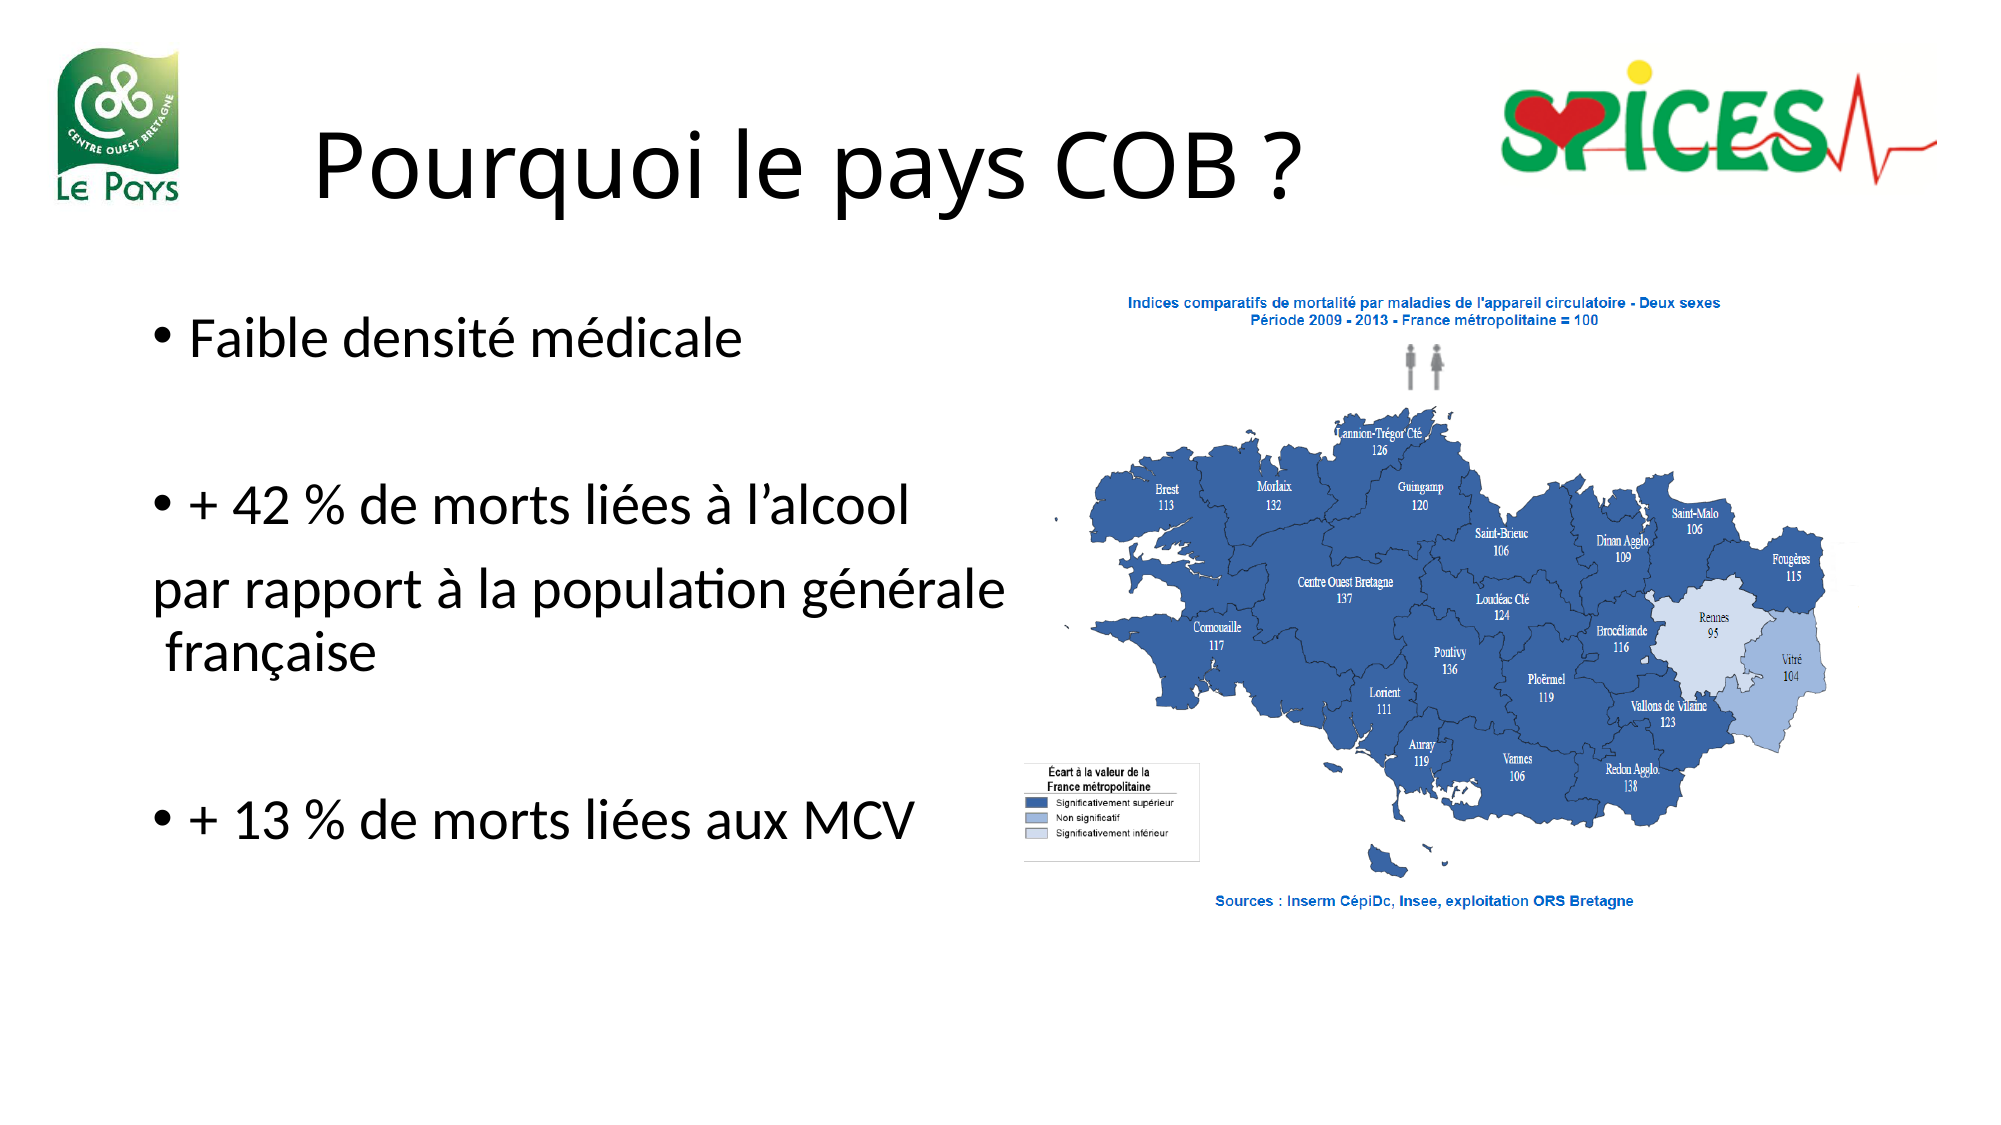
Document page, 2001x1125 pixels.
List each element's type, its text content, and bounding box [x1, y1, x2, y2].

title Pourquoi le pays COB ? [296, 59, 1863, 278]
picture [1024, 277, 1963, 914]
picture [1492, 43, 1937, 195]
picture [34, 42, 204, 212]
list Faible densité médicale + 42 % de morts liées à l’alcool par rapport à la population générale française + 13 % de morts liées aux MCV [137, 299, 1025, 1014]
